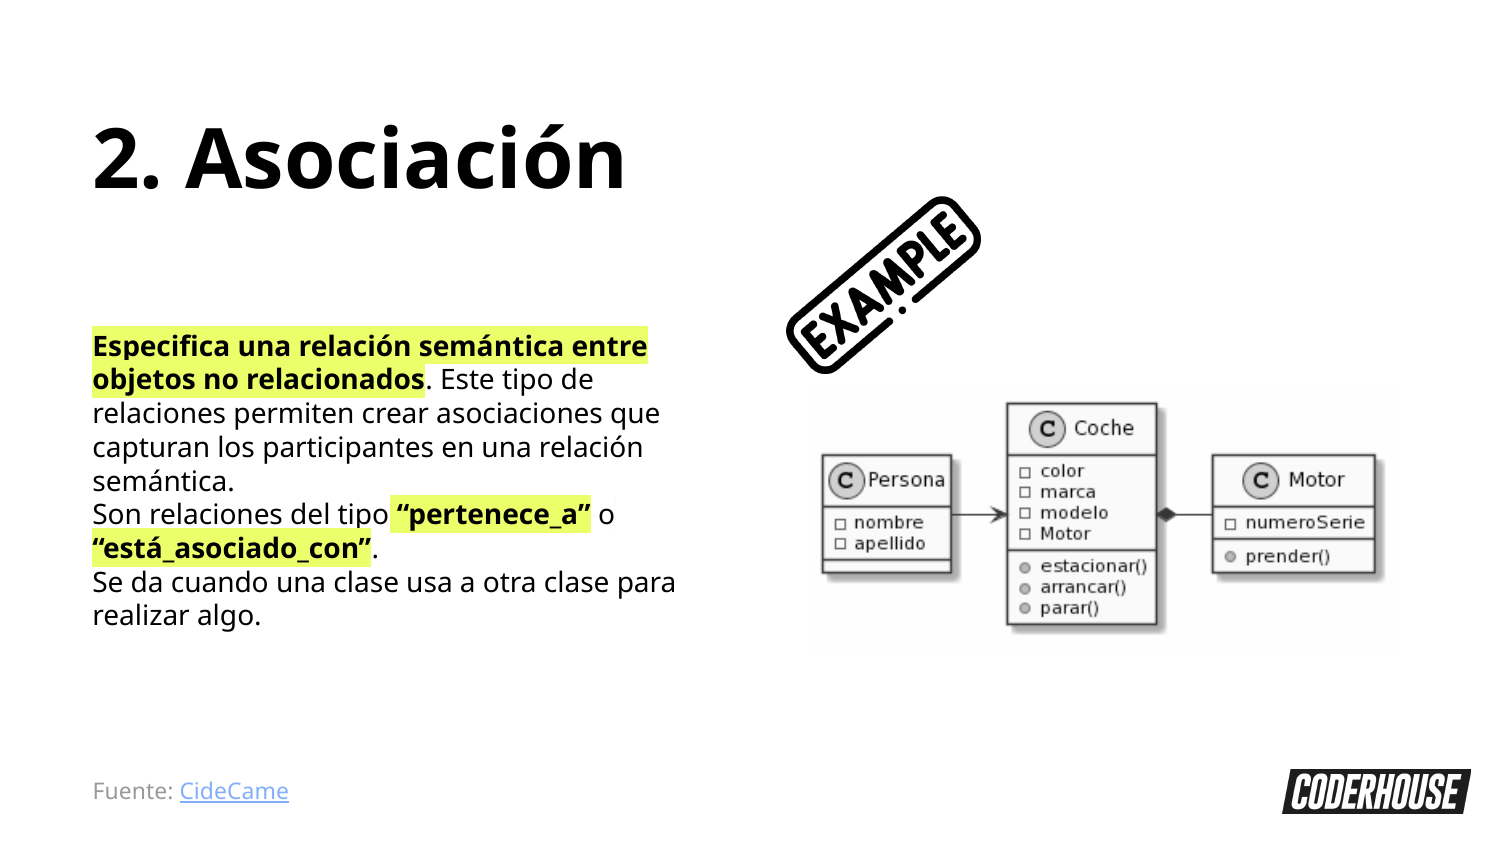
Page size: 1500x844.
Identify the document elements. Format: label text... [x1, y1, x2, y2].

picture [1281, 769, 1471, 814]
text_box 2. Asociación [77, 101, 1414, 222]
picture [786, 187, 982, 383]
text_box Fuente: CideCame [77, 761, 1236, 823]
picture [811, 387, 1400, 656]
text_box Especifica una relación semántica entre objetos no relacionados. Este tipo de relaciones permiten crear asociaciones que capturan los participantes en una relación semántica. Son relaciones del tipo “pertenece_a” o “está_asociado_con”. Se da cuando una clase usa a otra clase para realizar algo. [77, 312, 707, 647]
